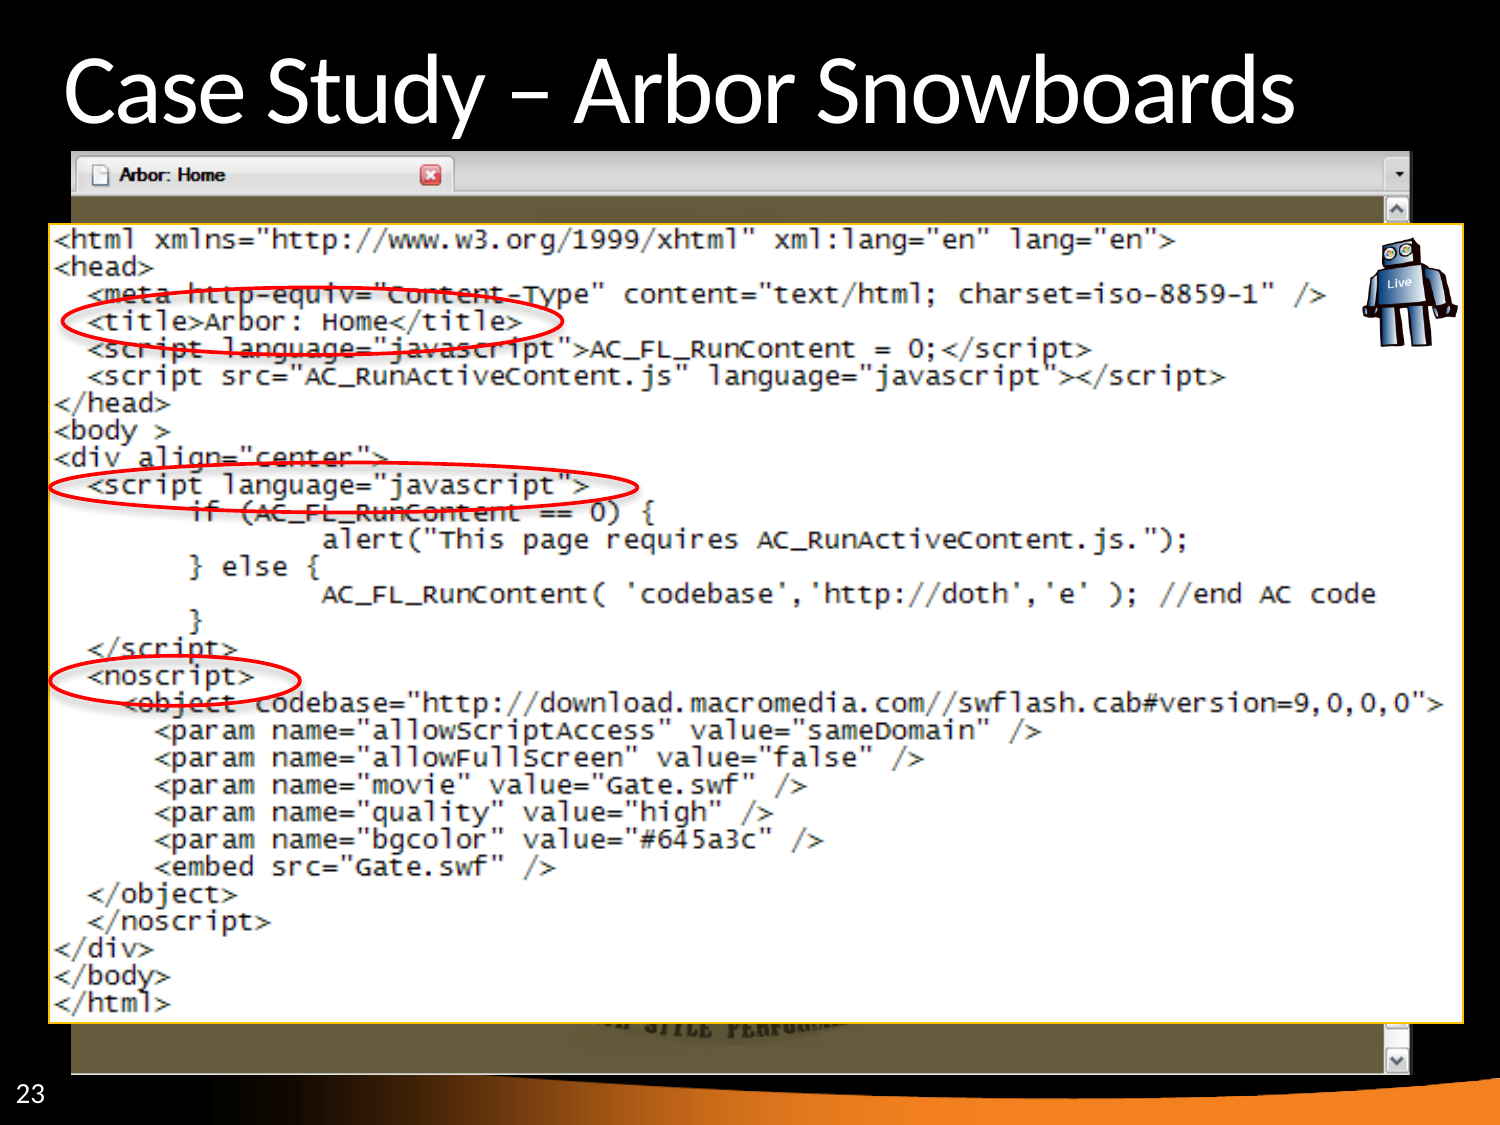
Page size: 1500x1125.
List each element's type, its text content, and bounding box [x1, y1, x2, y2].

title Case Study – Arbor Snowboards [63, 37, 1438, 147]
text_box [49, 224, 1463, 1023]
picture [0, 0, 1500, 1125]
